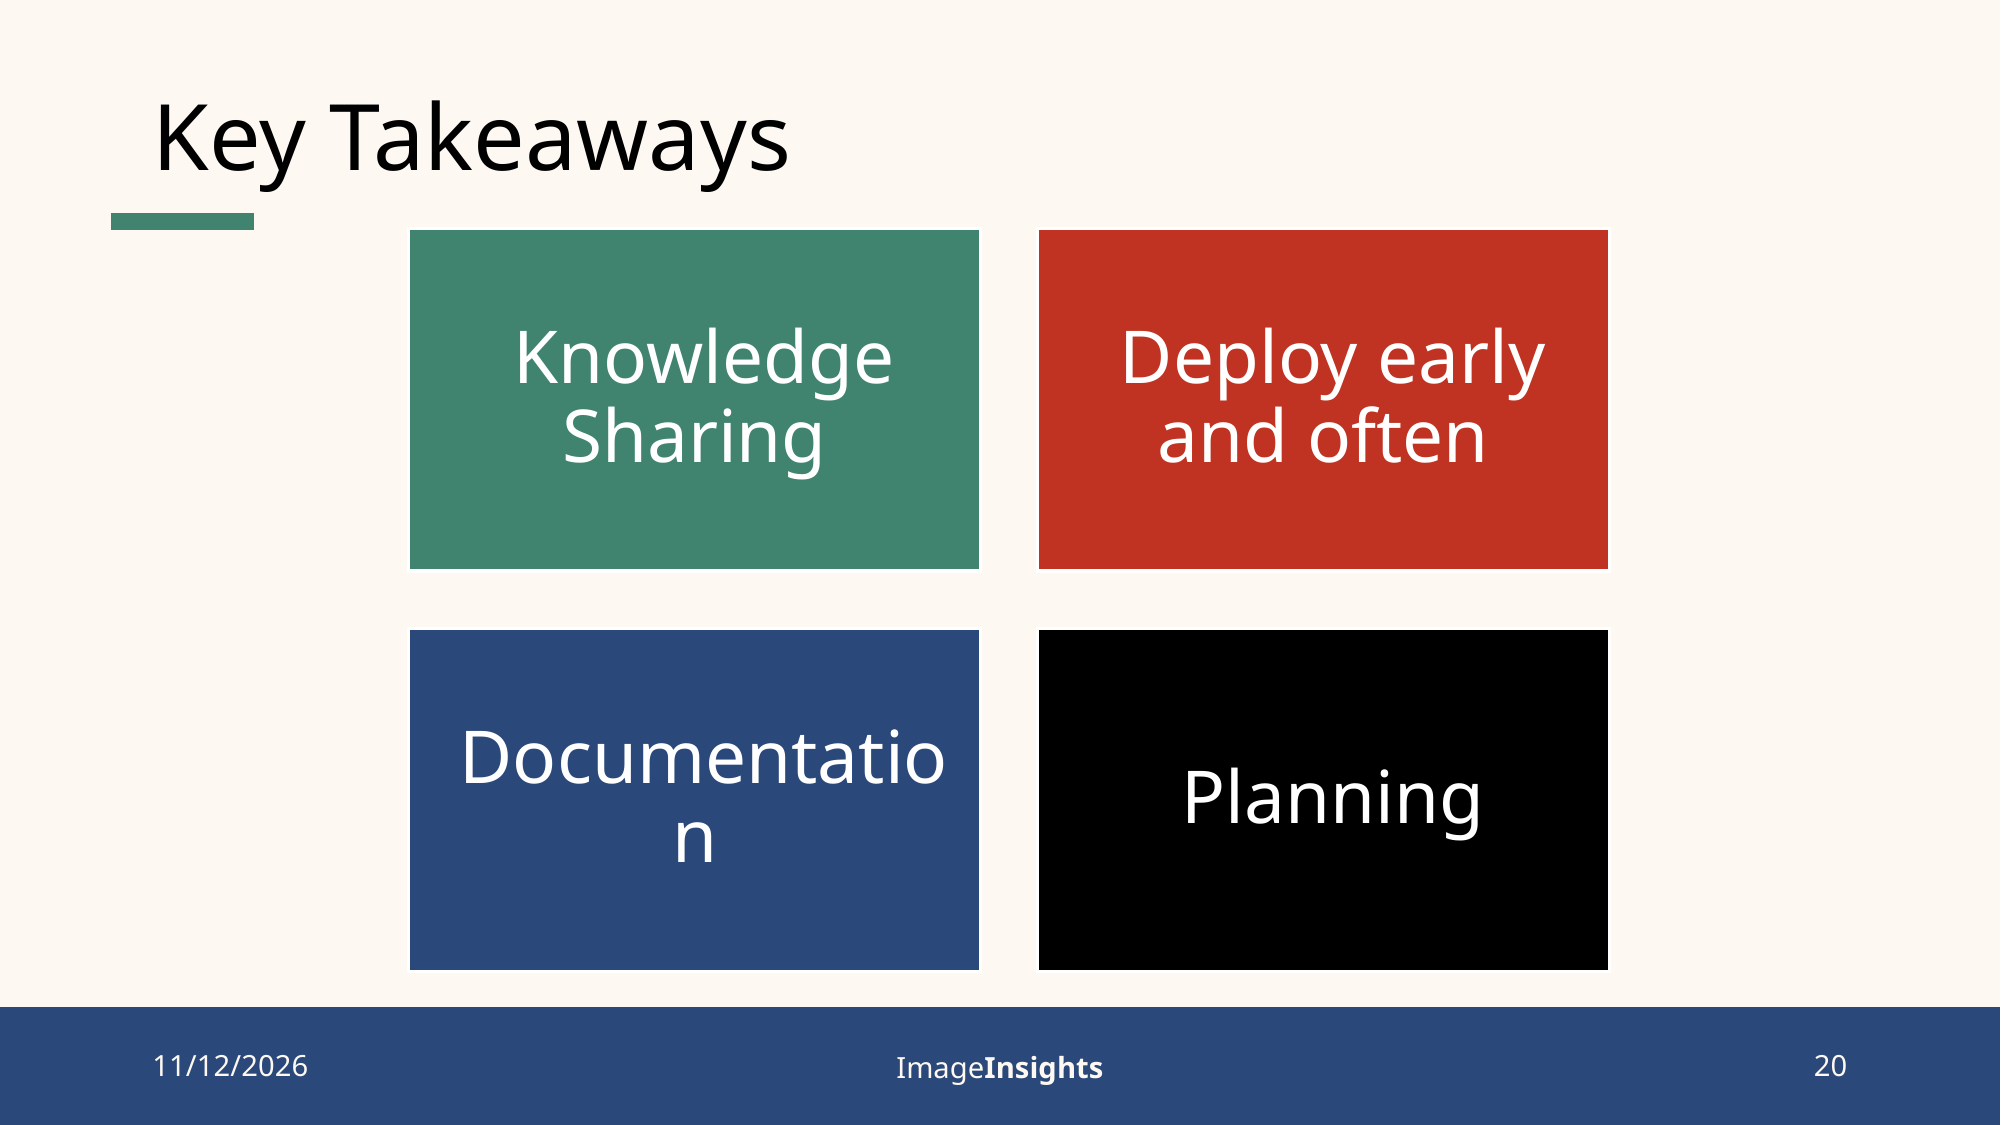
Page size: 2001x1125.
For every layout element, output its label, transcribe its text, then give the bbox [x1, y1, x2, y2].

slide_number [137, 1036, 588, 1097]
footer ImageInsights [662, 1036, 1338, 1097]
text_box [111, 213, 254, 230]
slide_number 20 [1412, 1036, 1863, 1097]
title Key Takeaways [137, 59, 1863, 221]
text_box [0, 1007, 2000, 1125]
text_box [393, 227, 1625, 973]
